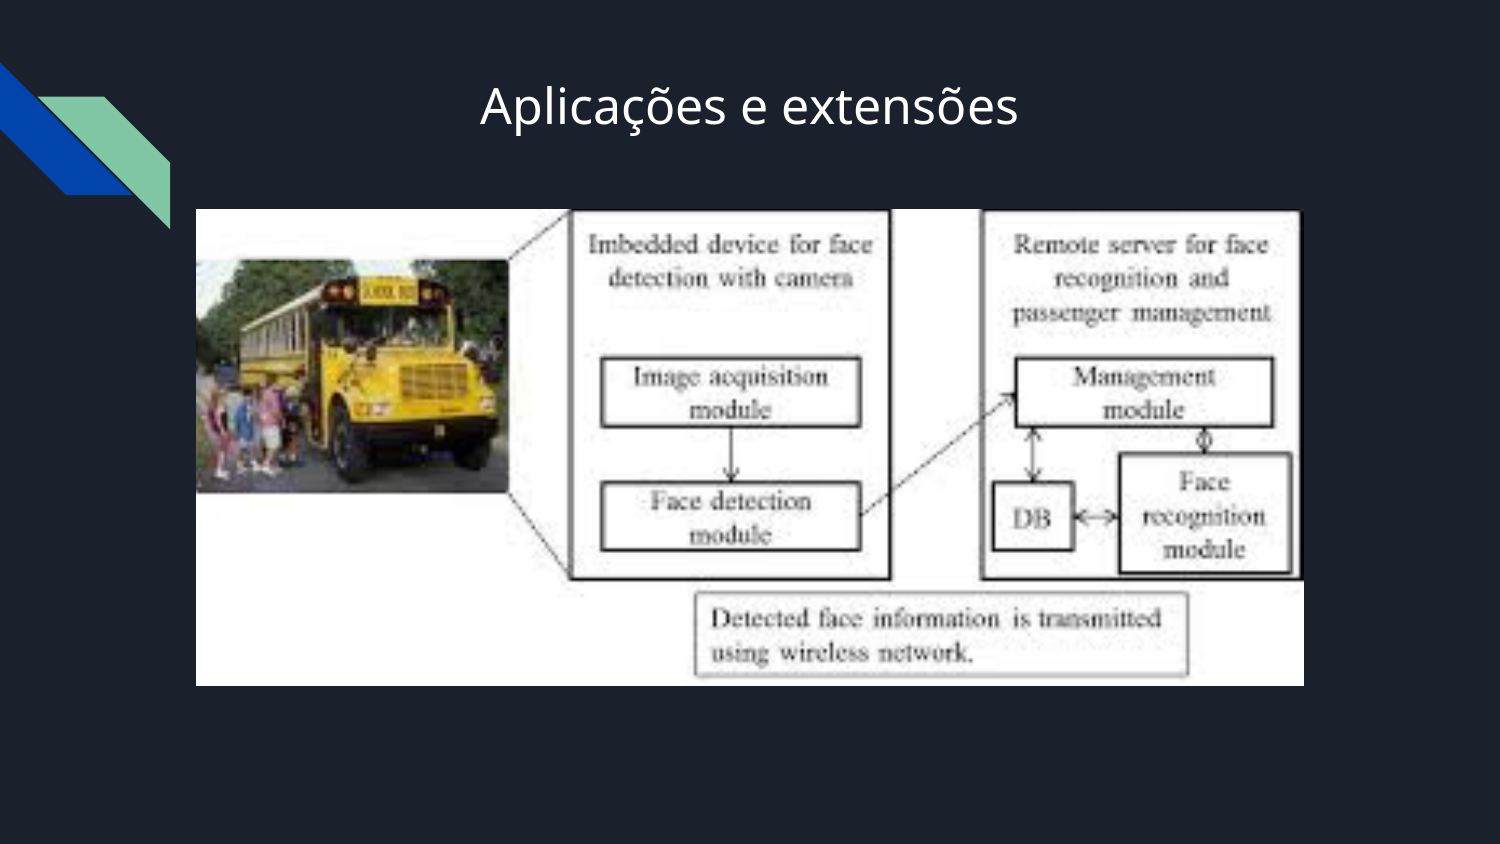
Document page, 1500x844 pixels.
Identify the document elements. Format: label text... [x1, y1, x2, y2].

picture [196, 209, 1304, 686]
title Aplicações e extensões [172, 59, 1328, 210]
